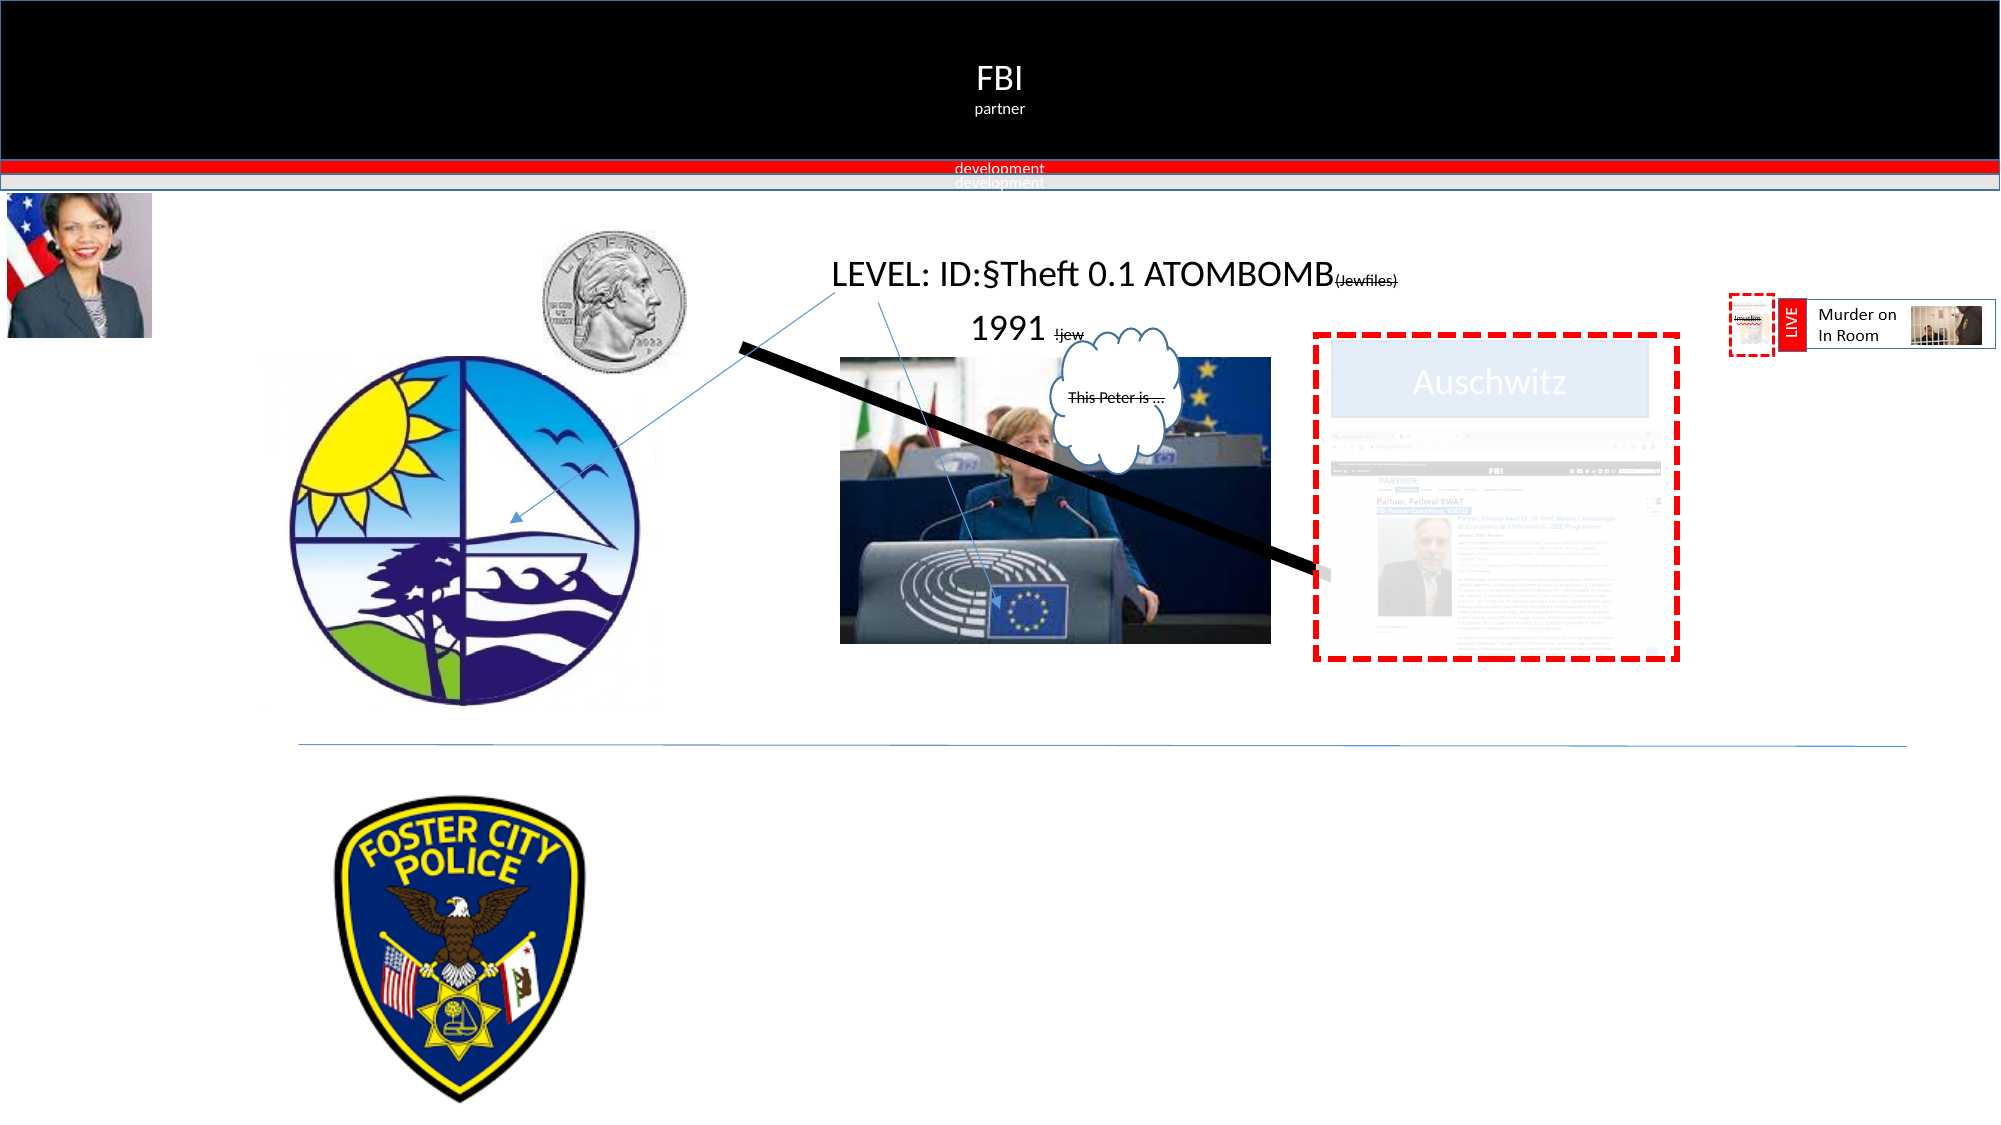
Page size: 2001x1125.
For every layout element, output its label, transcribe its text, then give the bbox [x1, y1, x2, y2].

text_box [878, 302, 1001, 609]
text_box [1001, 347, 1417, 609]
text_box LEVEL: ID:§Theft 0.1 ATOMBOMB(Jewfiles) [816, 242, 1413, 302]
picture [263, 356, 657, 710]
picture [7, 193, 152, 338]
picture [1331, 431, 1661, 659]
picture [840, 609, 1271, 644]
picture [298, 782, 622, 1125]
text_box 1991 !jew [955, 295, 1127, 347]
text_box development [0, 159, 2000, 173]
text_box FBI partner [0, 0, 2000, 159]
text_box development [0, 173, 2000, 191]
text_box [740, 347, 878, 609]
picture [1727, 288, 2000, 363]
picture [542, 230, 687, 375]
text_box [509, 292, 835, 524]
text_box [1127, 327, 1170, 347]
text_box [1315, 334, 1678, 660]
